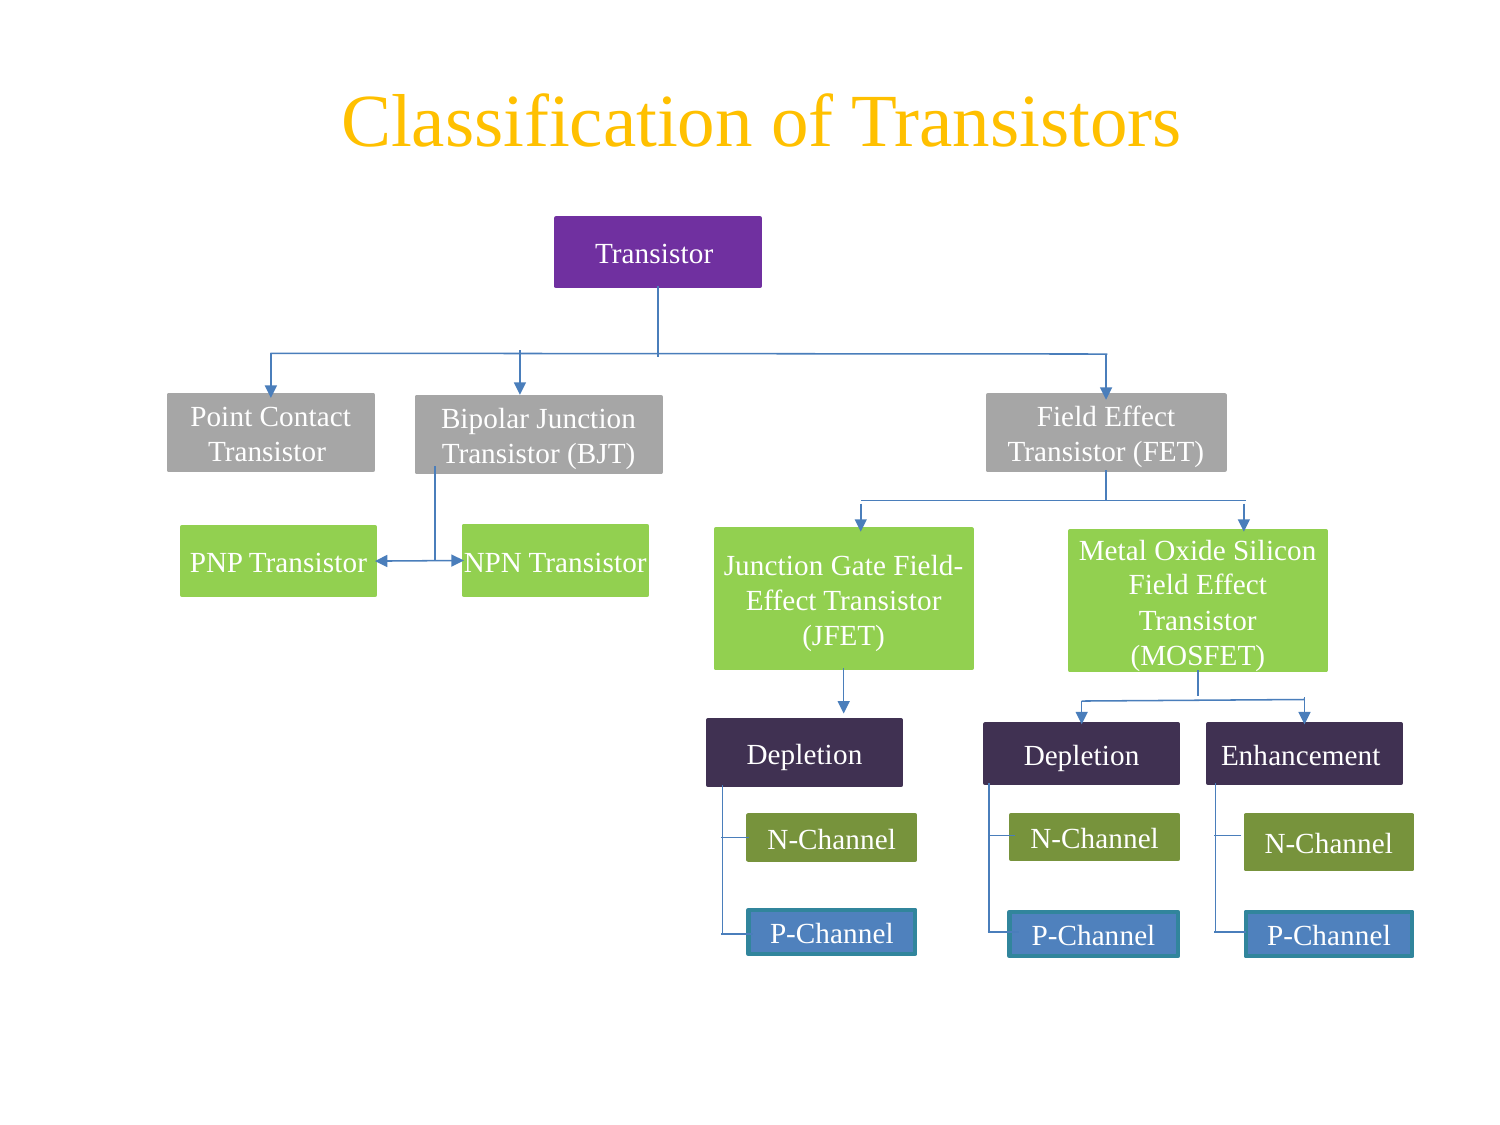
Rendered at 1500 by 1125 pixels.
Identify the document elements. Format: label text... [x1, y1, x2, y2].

title Classification of Transistors [305, 71, 1219, 150]
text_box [168, 218, 1413, 957]
